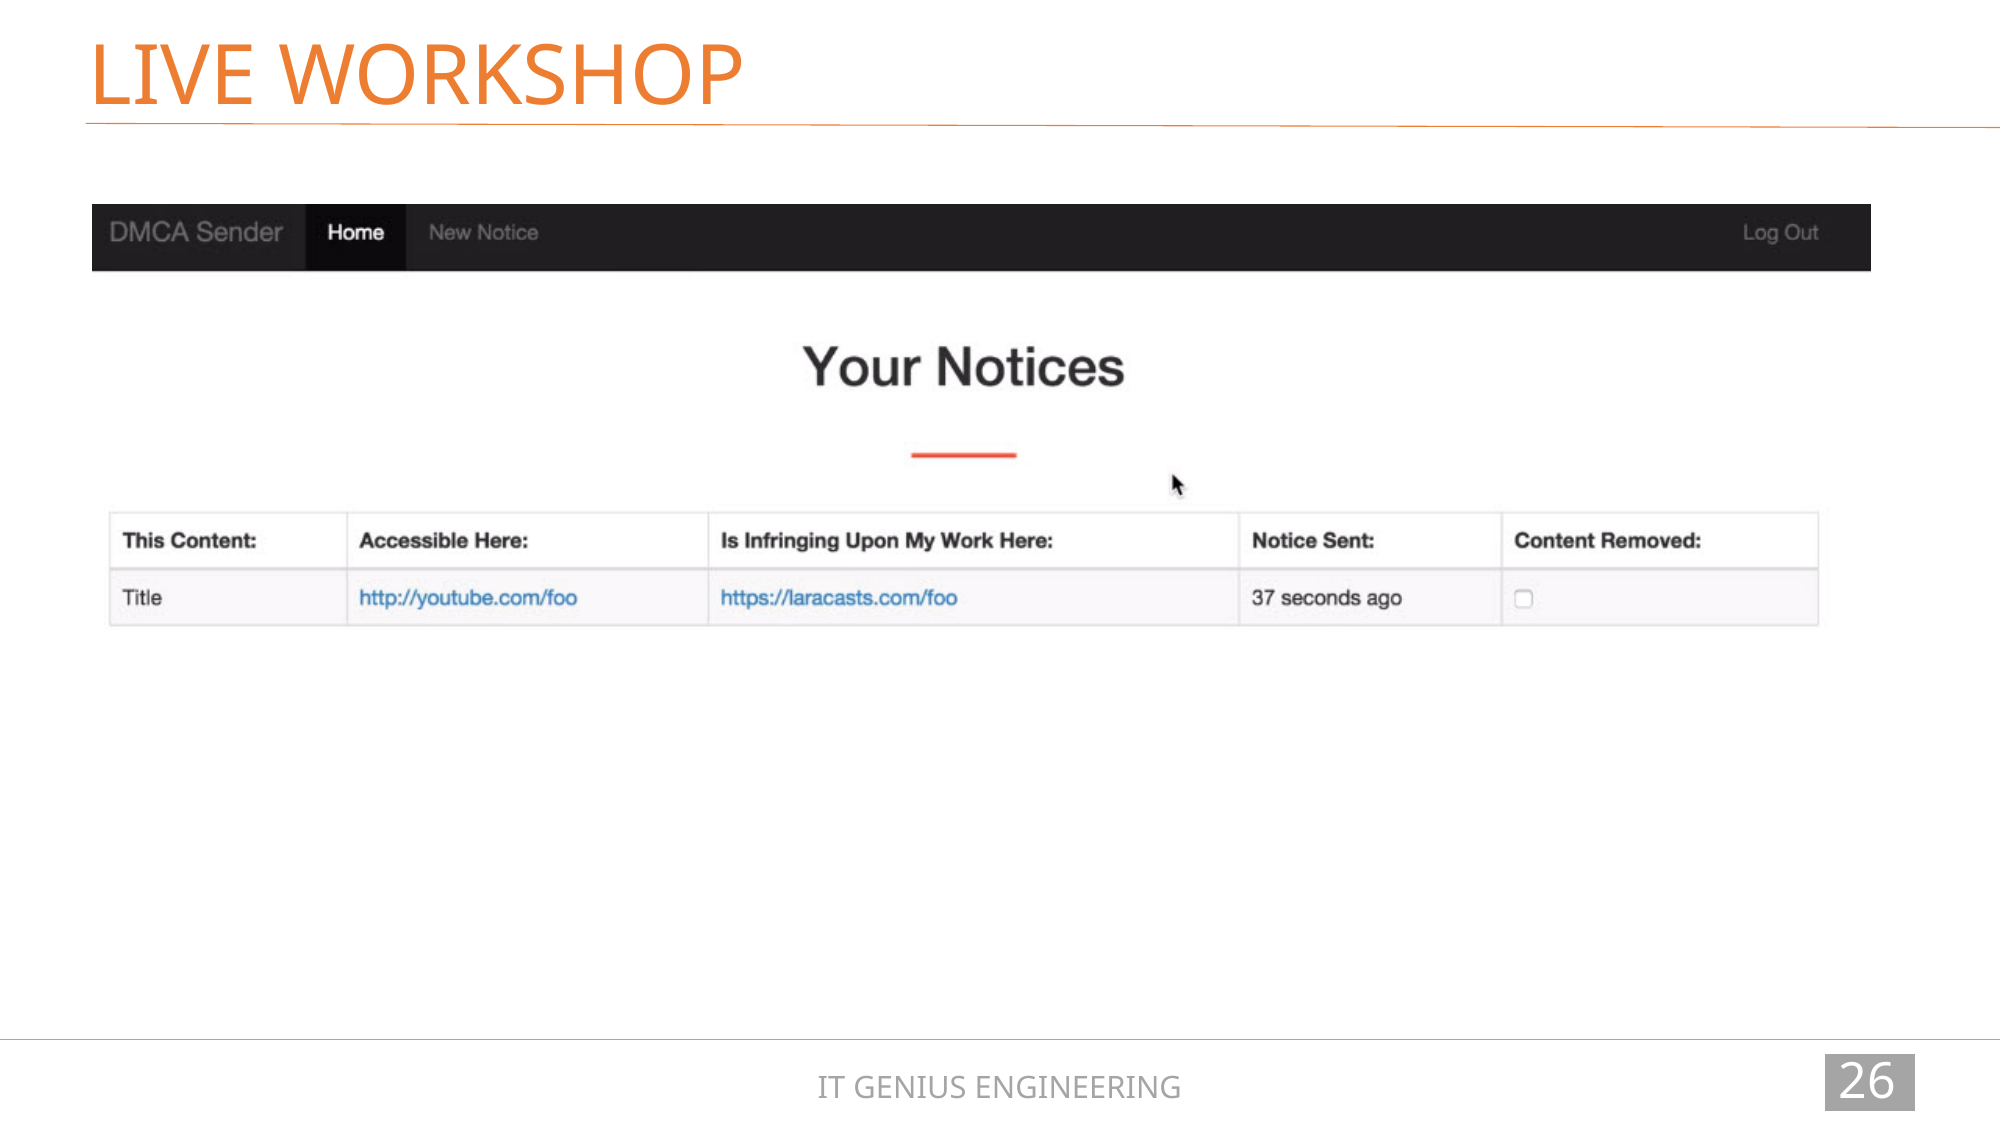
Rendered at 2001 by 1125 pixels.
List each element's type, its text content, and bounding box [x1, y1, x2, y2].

subtitle LIVE WORKSHOP [73, 25, 1943, 137]
text_box IT GENIUS ENGINEERING [576, 1064, 1424, 1113]
picture [92, 204, 1871, 716]
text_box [85, 123, 2000, 128]
slide_number 267 [1822, 1051, 1918, 1114]
